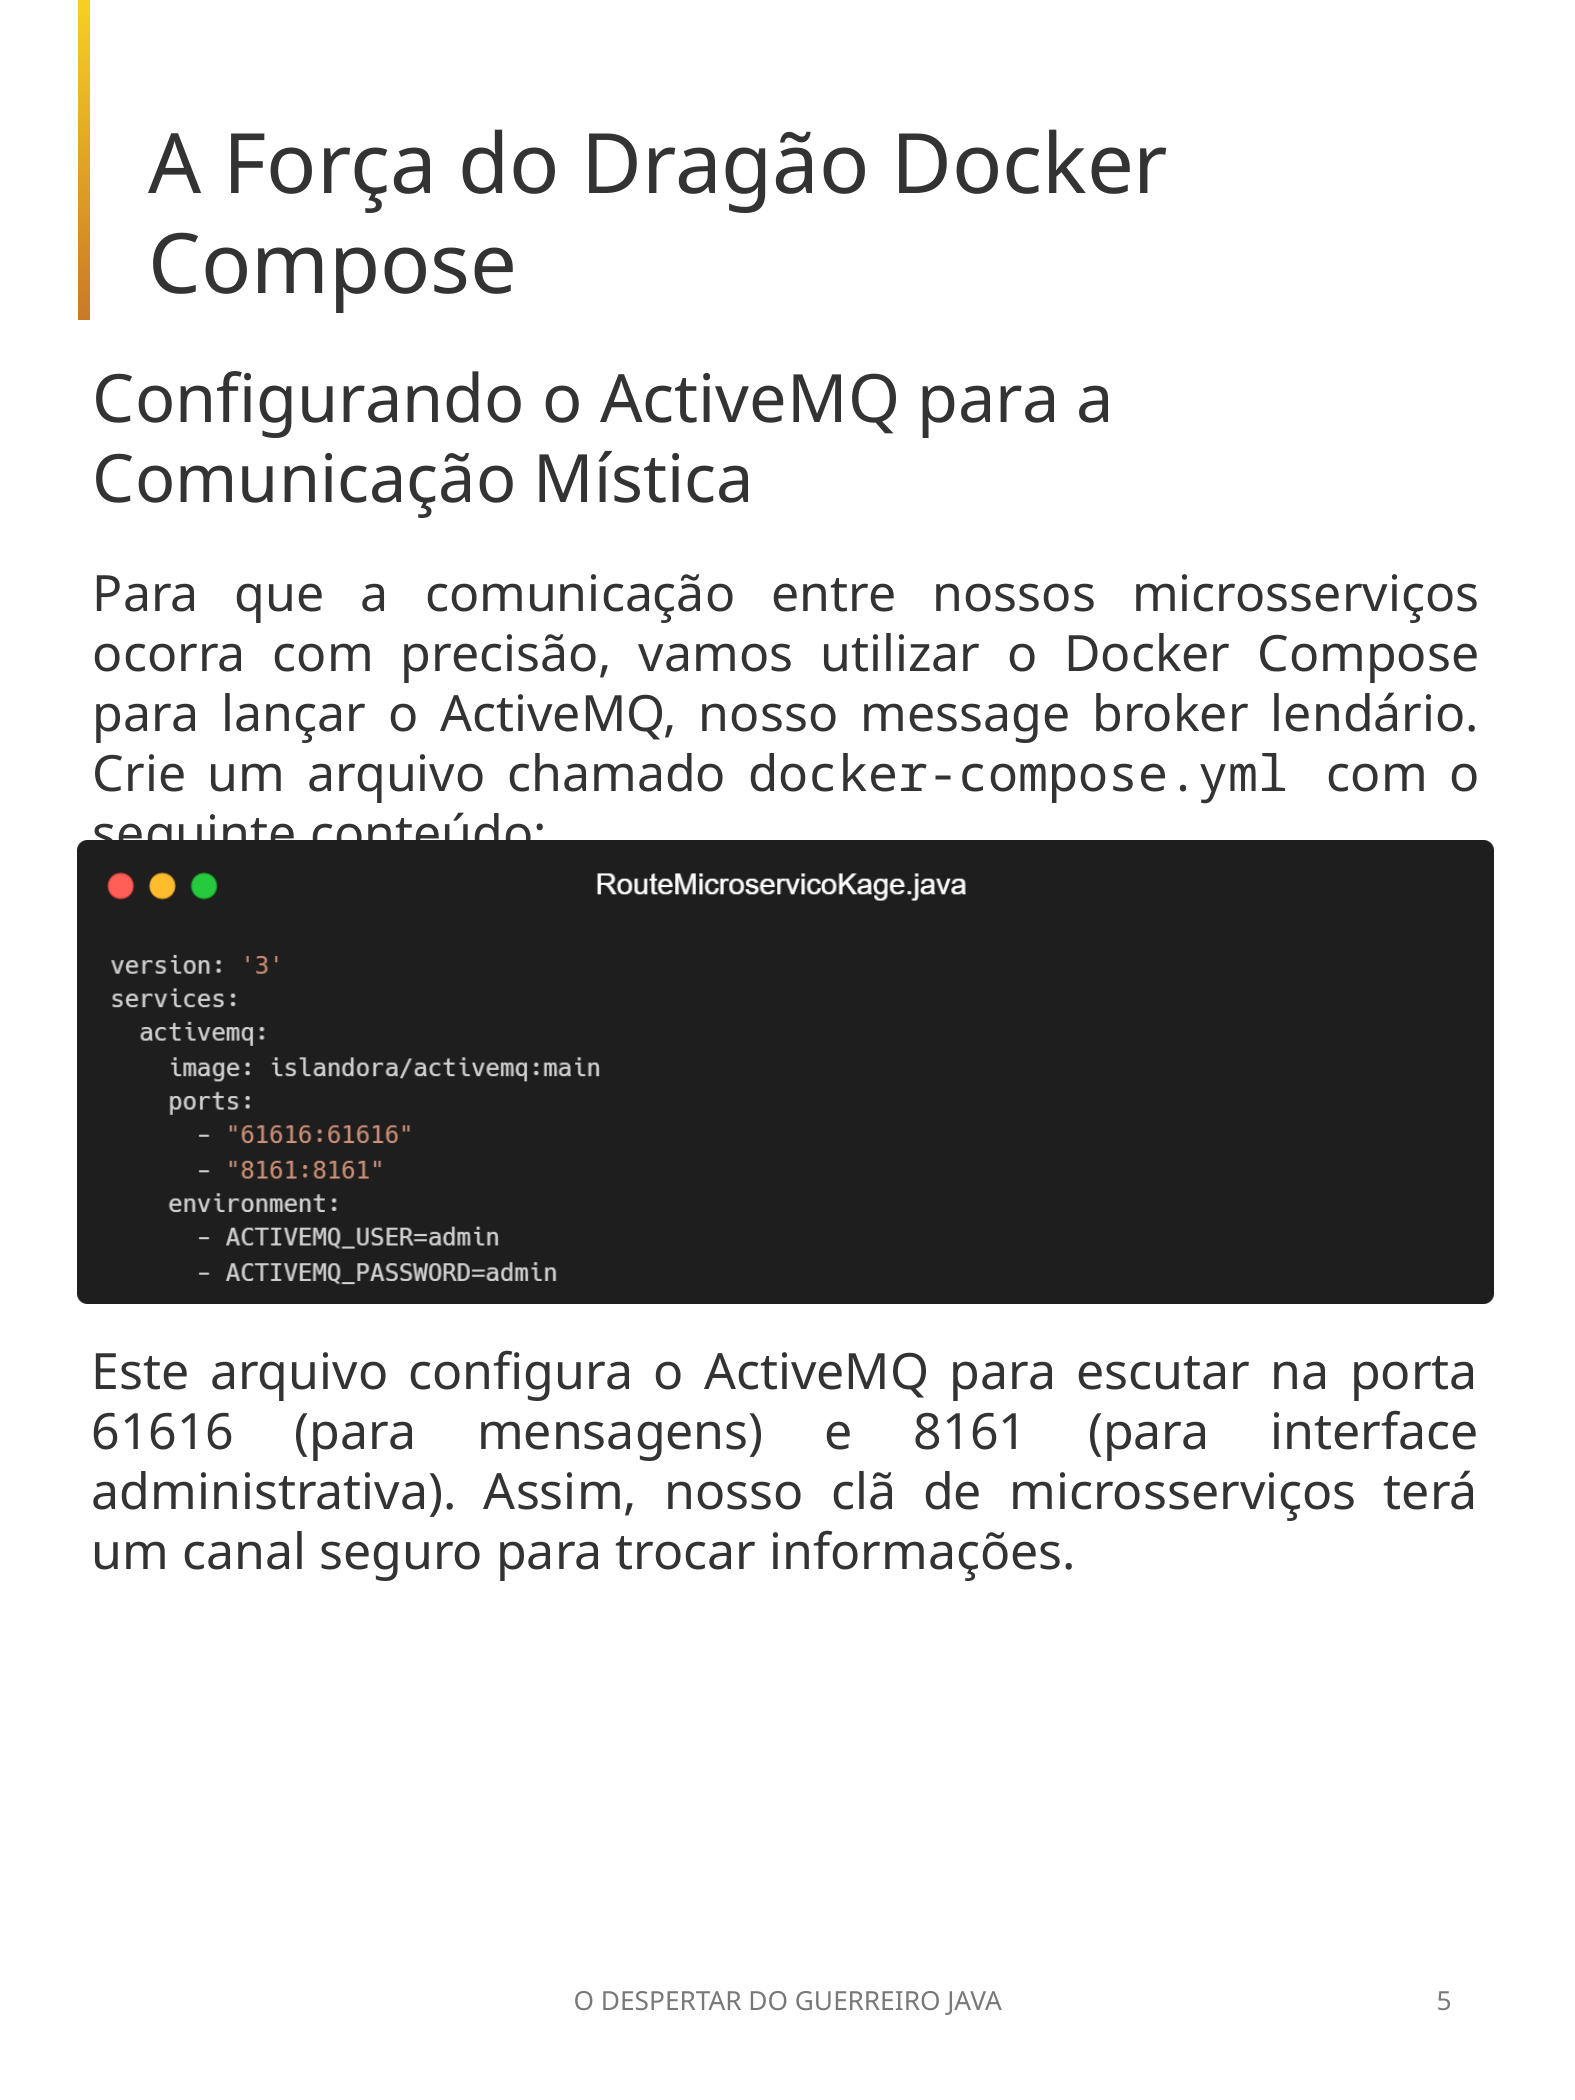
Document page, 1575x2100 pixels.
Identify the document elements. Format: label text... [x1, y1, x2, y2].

footer O DESPERTAR DO GUERREIRO JAVA [521, 1946, 1054, 2059]
text_box A Força do Dragão Docker Compose [134, 102, 1495, 318]
text_box Este arquivo configura o ActiveMQ para escutar na porta 61616 (para mensagens) e 8161 (para interface administrativa). Assim, nosso clã de microsserviços terá um canal seguro para trocar informações. [76, 1332, 1494, 1587]
text_box Para que a comunicação entre nossos microsserviços ocorra com precisão, vamos utilizar o Docker Compose para lançar o ActiveMQ, nosso message broker lendário. Crie um arquivo chamado docker-compose.yml com o seguinte conteúdo: [78, 554, 1495, 869]
slide_number 5 [1112, 1946, 1467, 2059]
text_box [77, 0, 91, 321]
picture [76, 840, 1494, 1304]
text_box Configurando o ActiveMQ para a Comunicação Mística [78, 348, 1495, 524]
